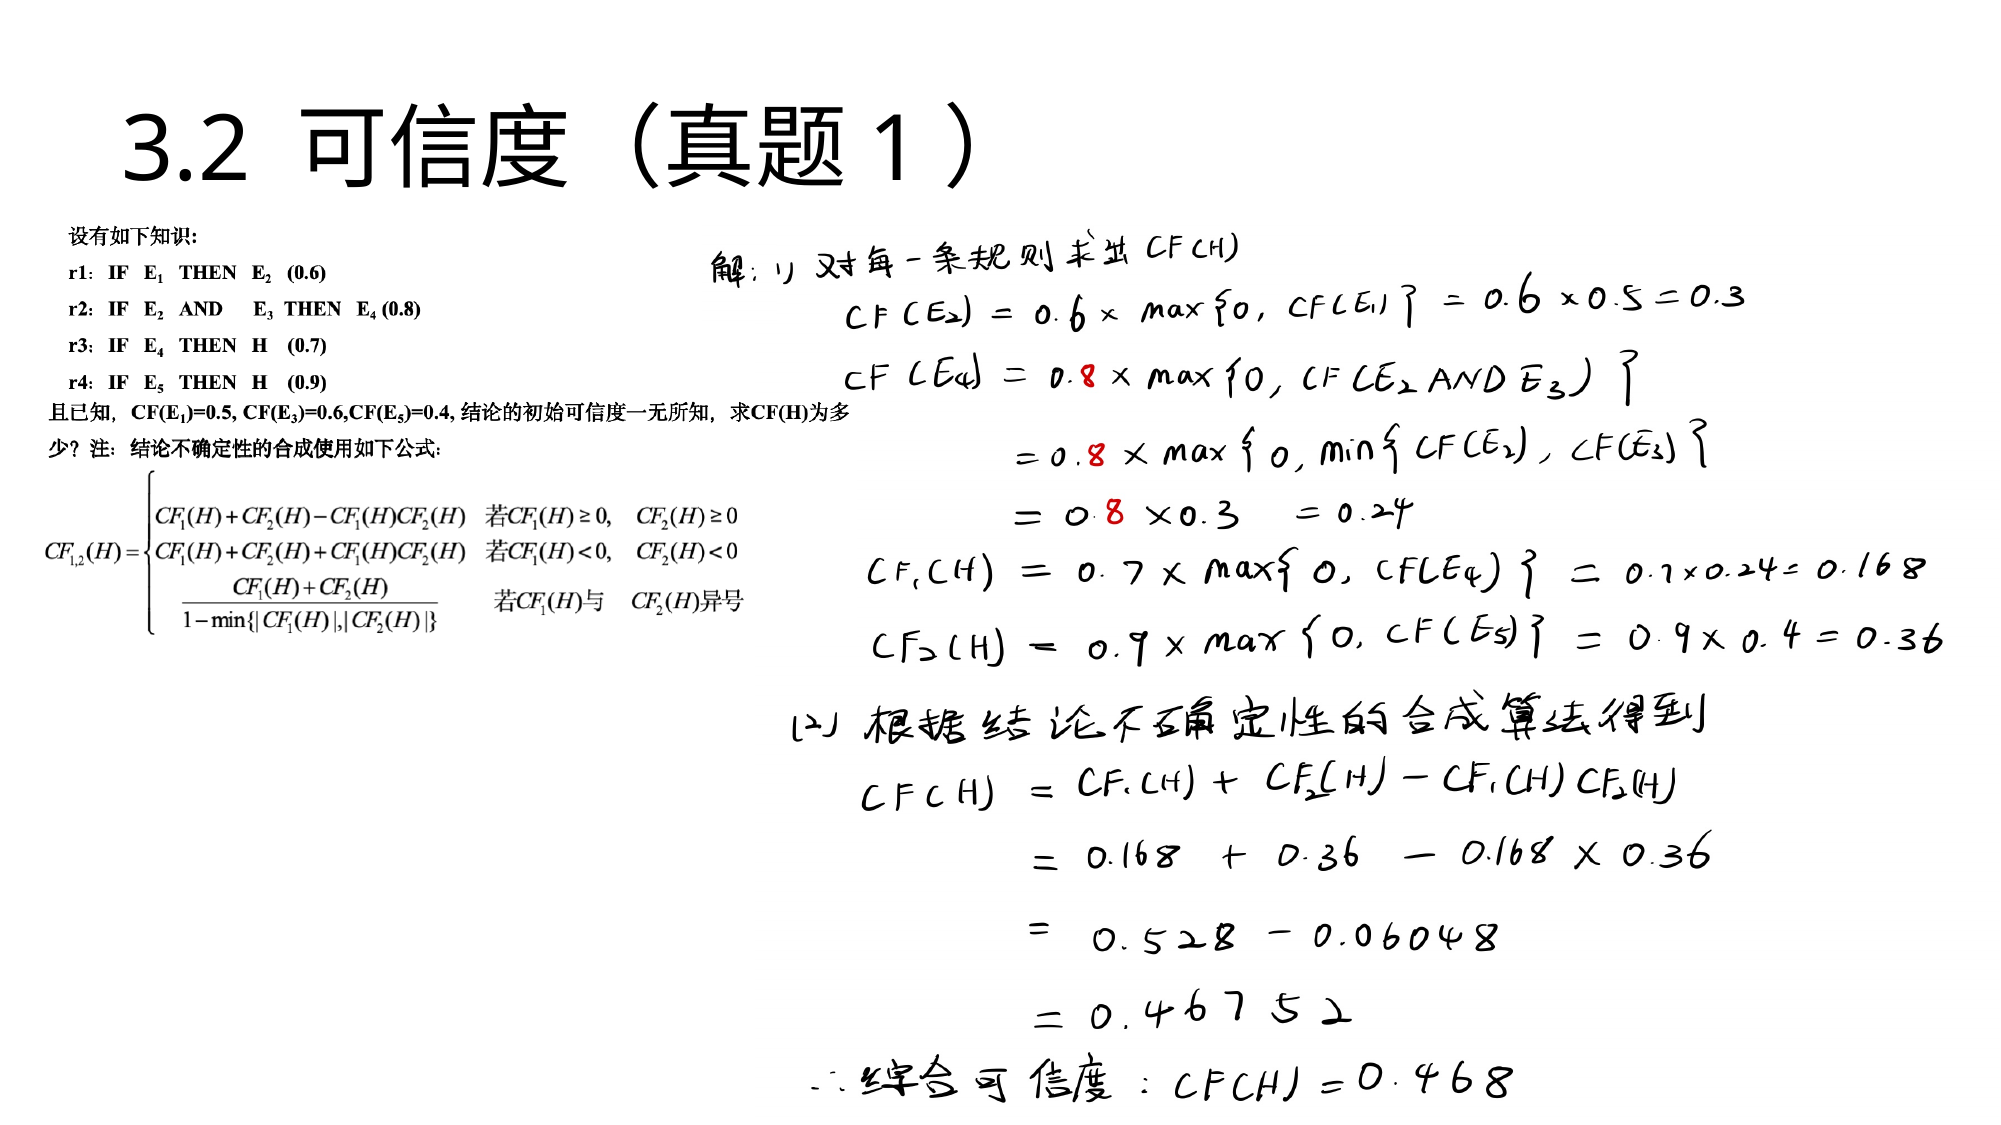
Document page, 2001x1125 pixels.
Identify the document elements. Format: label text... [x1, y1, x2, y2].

text_box [447, 217, 755, 397]
title 3.2 可信度（真题1） [106, 42, 1832, 217]
picture [30, 216, 2000, 1125]
